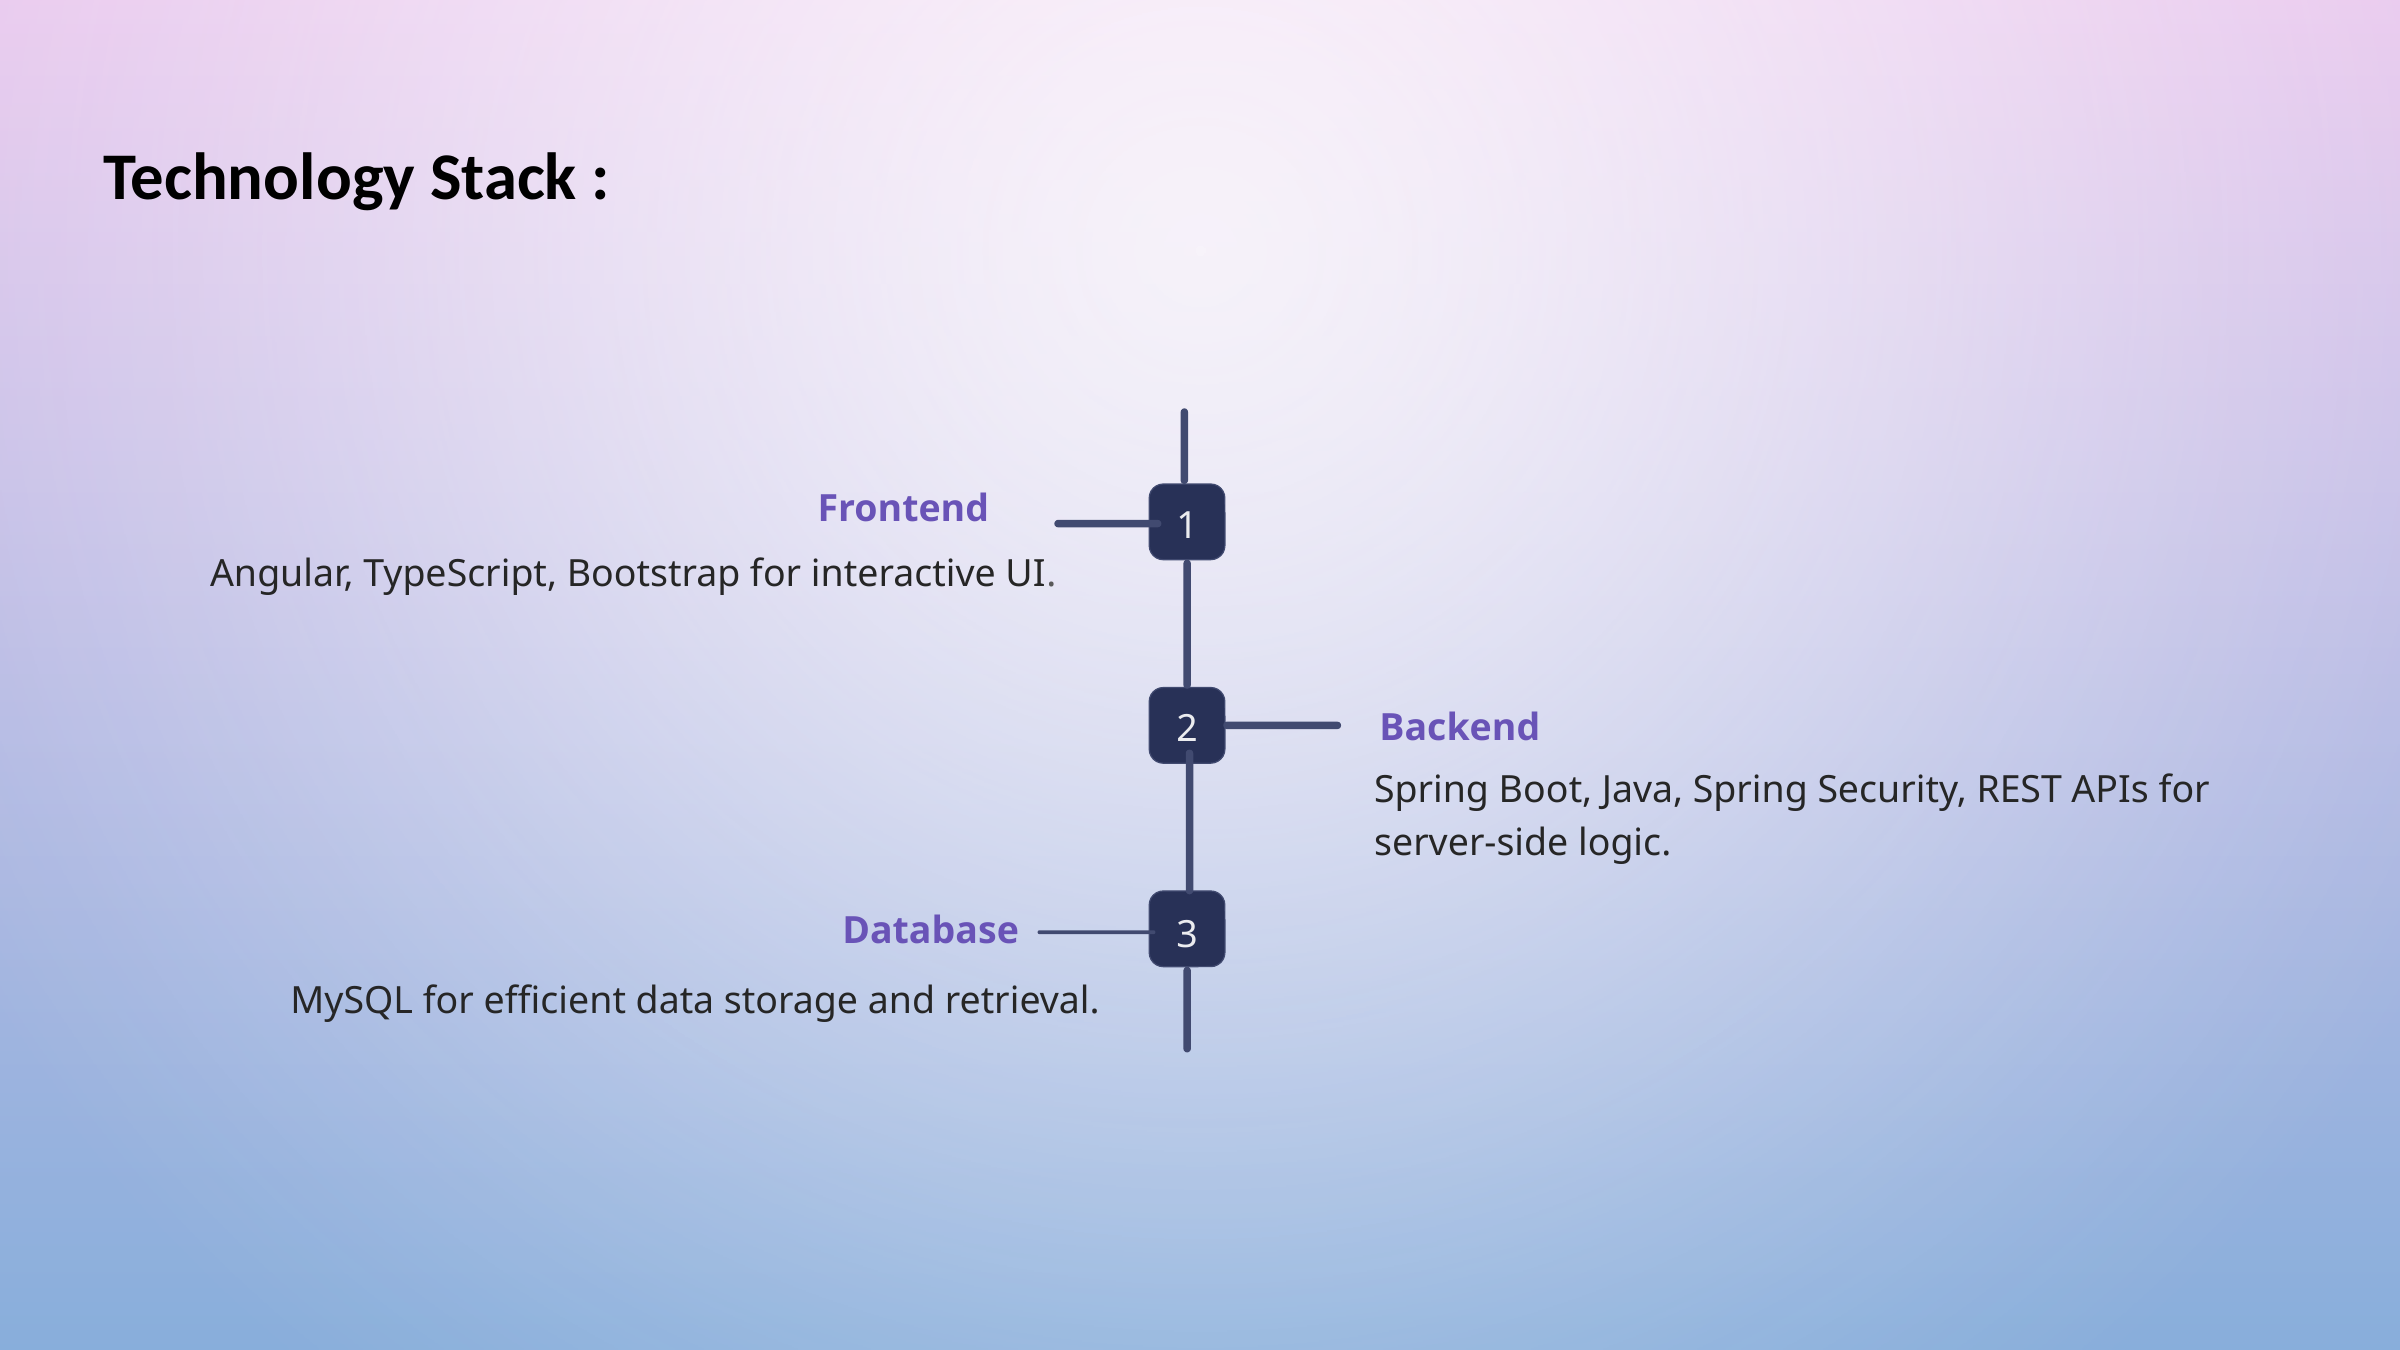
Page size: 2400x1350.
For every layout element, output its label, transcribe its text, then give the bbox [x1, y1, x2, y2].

text_box Database [827, 891, 1034, 959]
text_box [1054, 519, 1162, 528]
text_box Backend [1364, 688, 1556, 749]
text_box [1037, 930, 1156, 935]
text_box [1183, 966, 1191, 1053]
text_box Technology Stack : [88, 125, 656, 220]
text_box MySQL for efficient data storage and retrieval. [275, 960, 1115, 1029]
text_box Spring Boot REST APIs handles logic, Java and Spring. [0, 0, 2400, 749]
text_box [1183, 559, 1191, 689]
text_box 3 [1161, 897, 1213, 963]
text_box Angular, TypeScript, Bootstrap for interactive UI. [195, 533, 1072, 602]
text_box [1149, 890, 1225, 967]
text_box 2 [1149, 687, 1225, 764]
text_box [1223, 721, 1342, 730]
text_box [1180, 408, 1189, 485]
text_box Spring Boot, Java, Spring Security, REST APIs for server-side logic. [1359, 749, 2345, 871]
text_box 1 [1149, 484, 1225, 560]
text_box Frontend [802, 469, 1004, 533]
text_box [1185, 749, 1194, 895]
